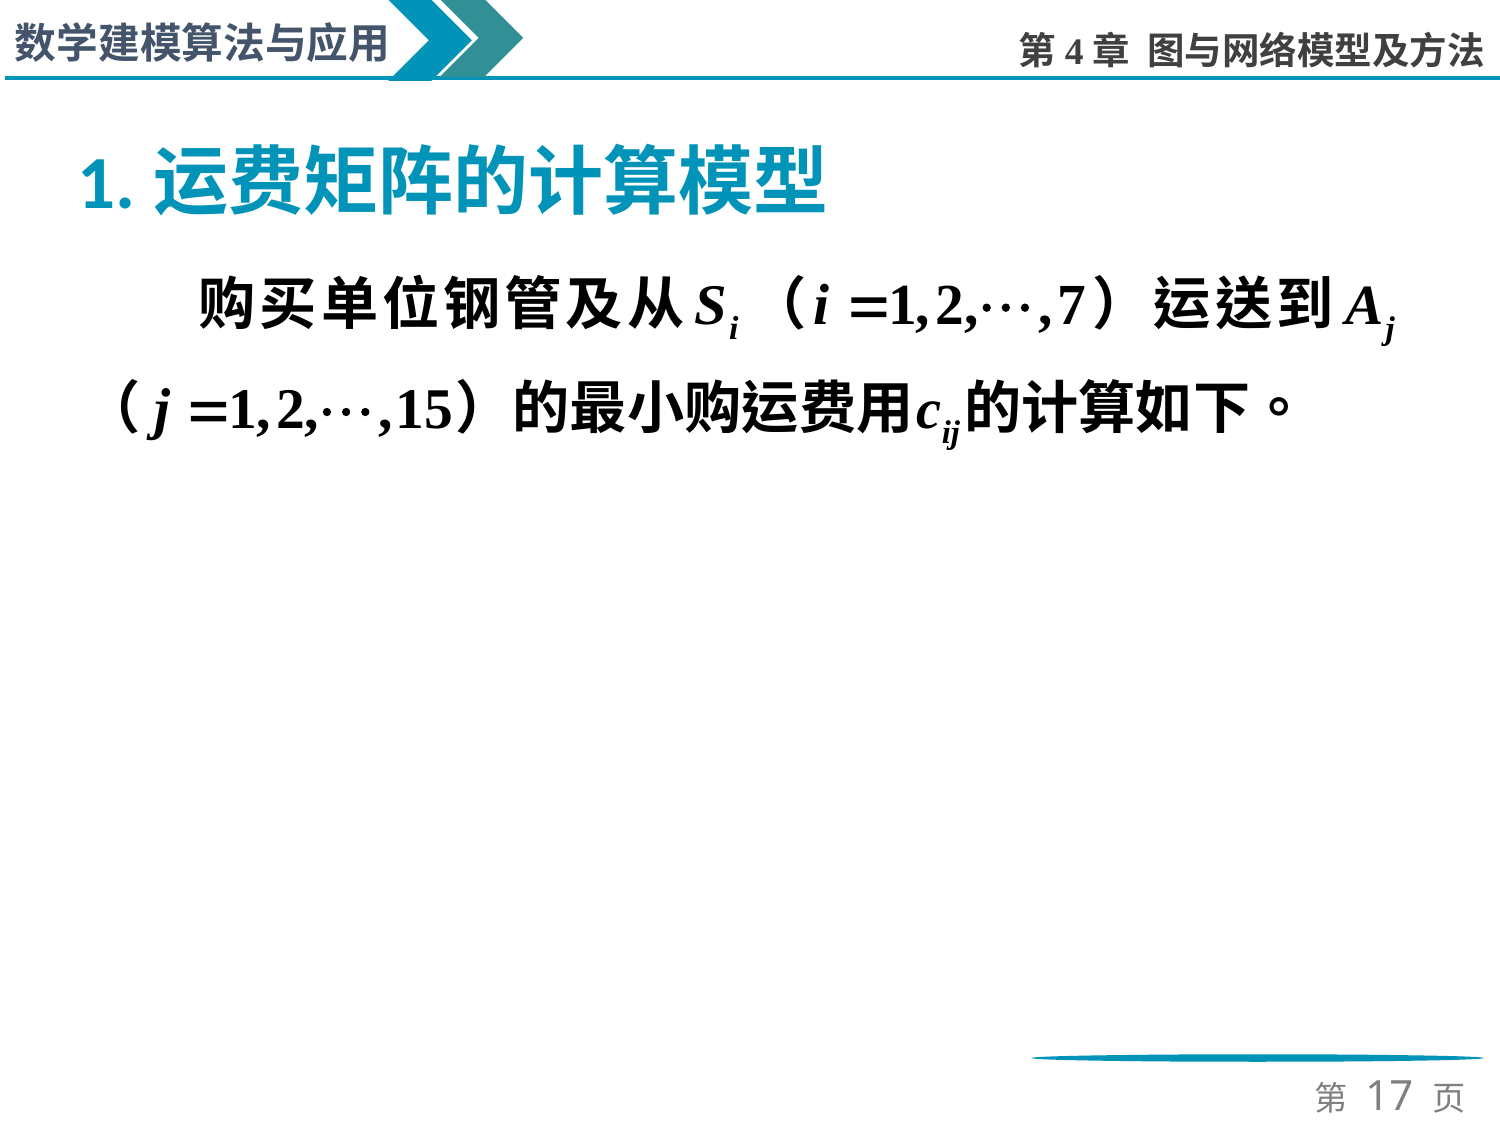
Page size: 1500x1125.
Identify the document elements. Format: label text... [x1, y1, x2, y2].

text_box 1.运费矩阵的计算模型 [63, 126, 1100, 232]
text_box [83, 265, 1400, 861]
